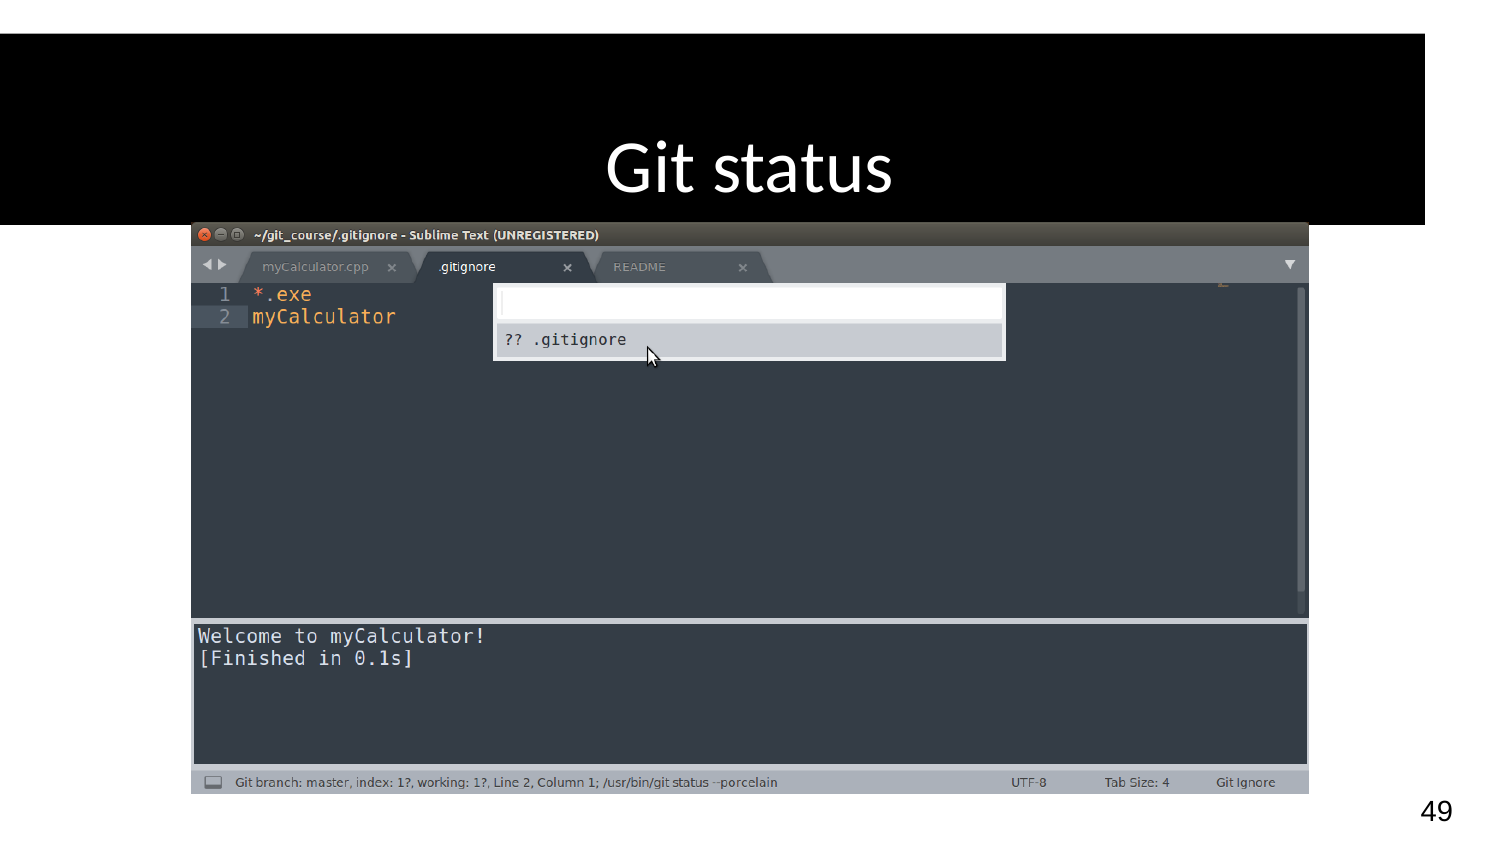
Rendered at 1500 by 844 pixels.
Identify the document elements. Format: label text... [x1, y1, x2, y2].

picture [191, 222, 1309, 794]
title Git status [75, 33, 1425, 223]
